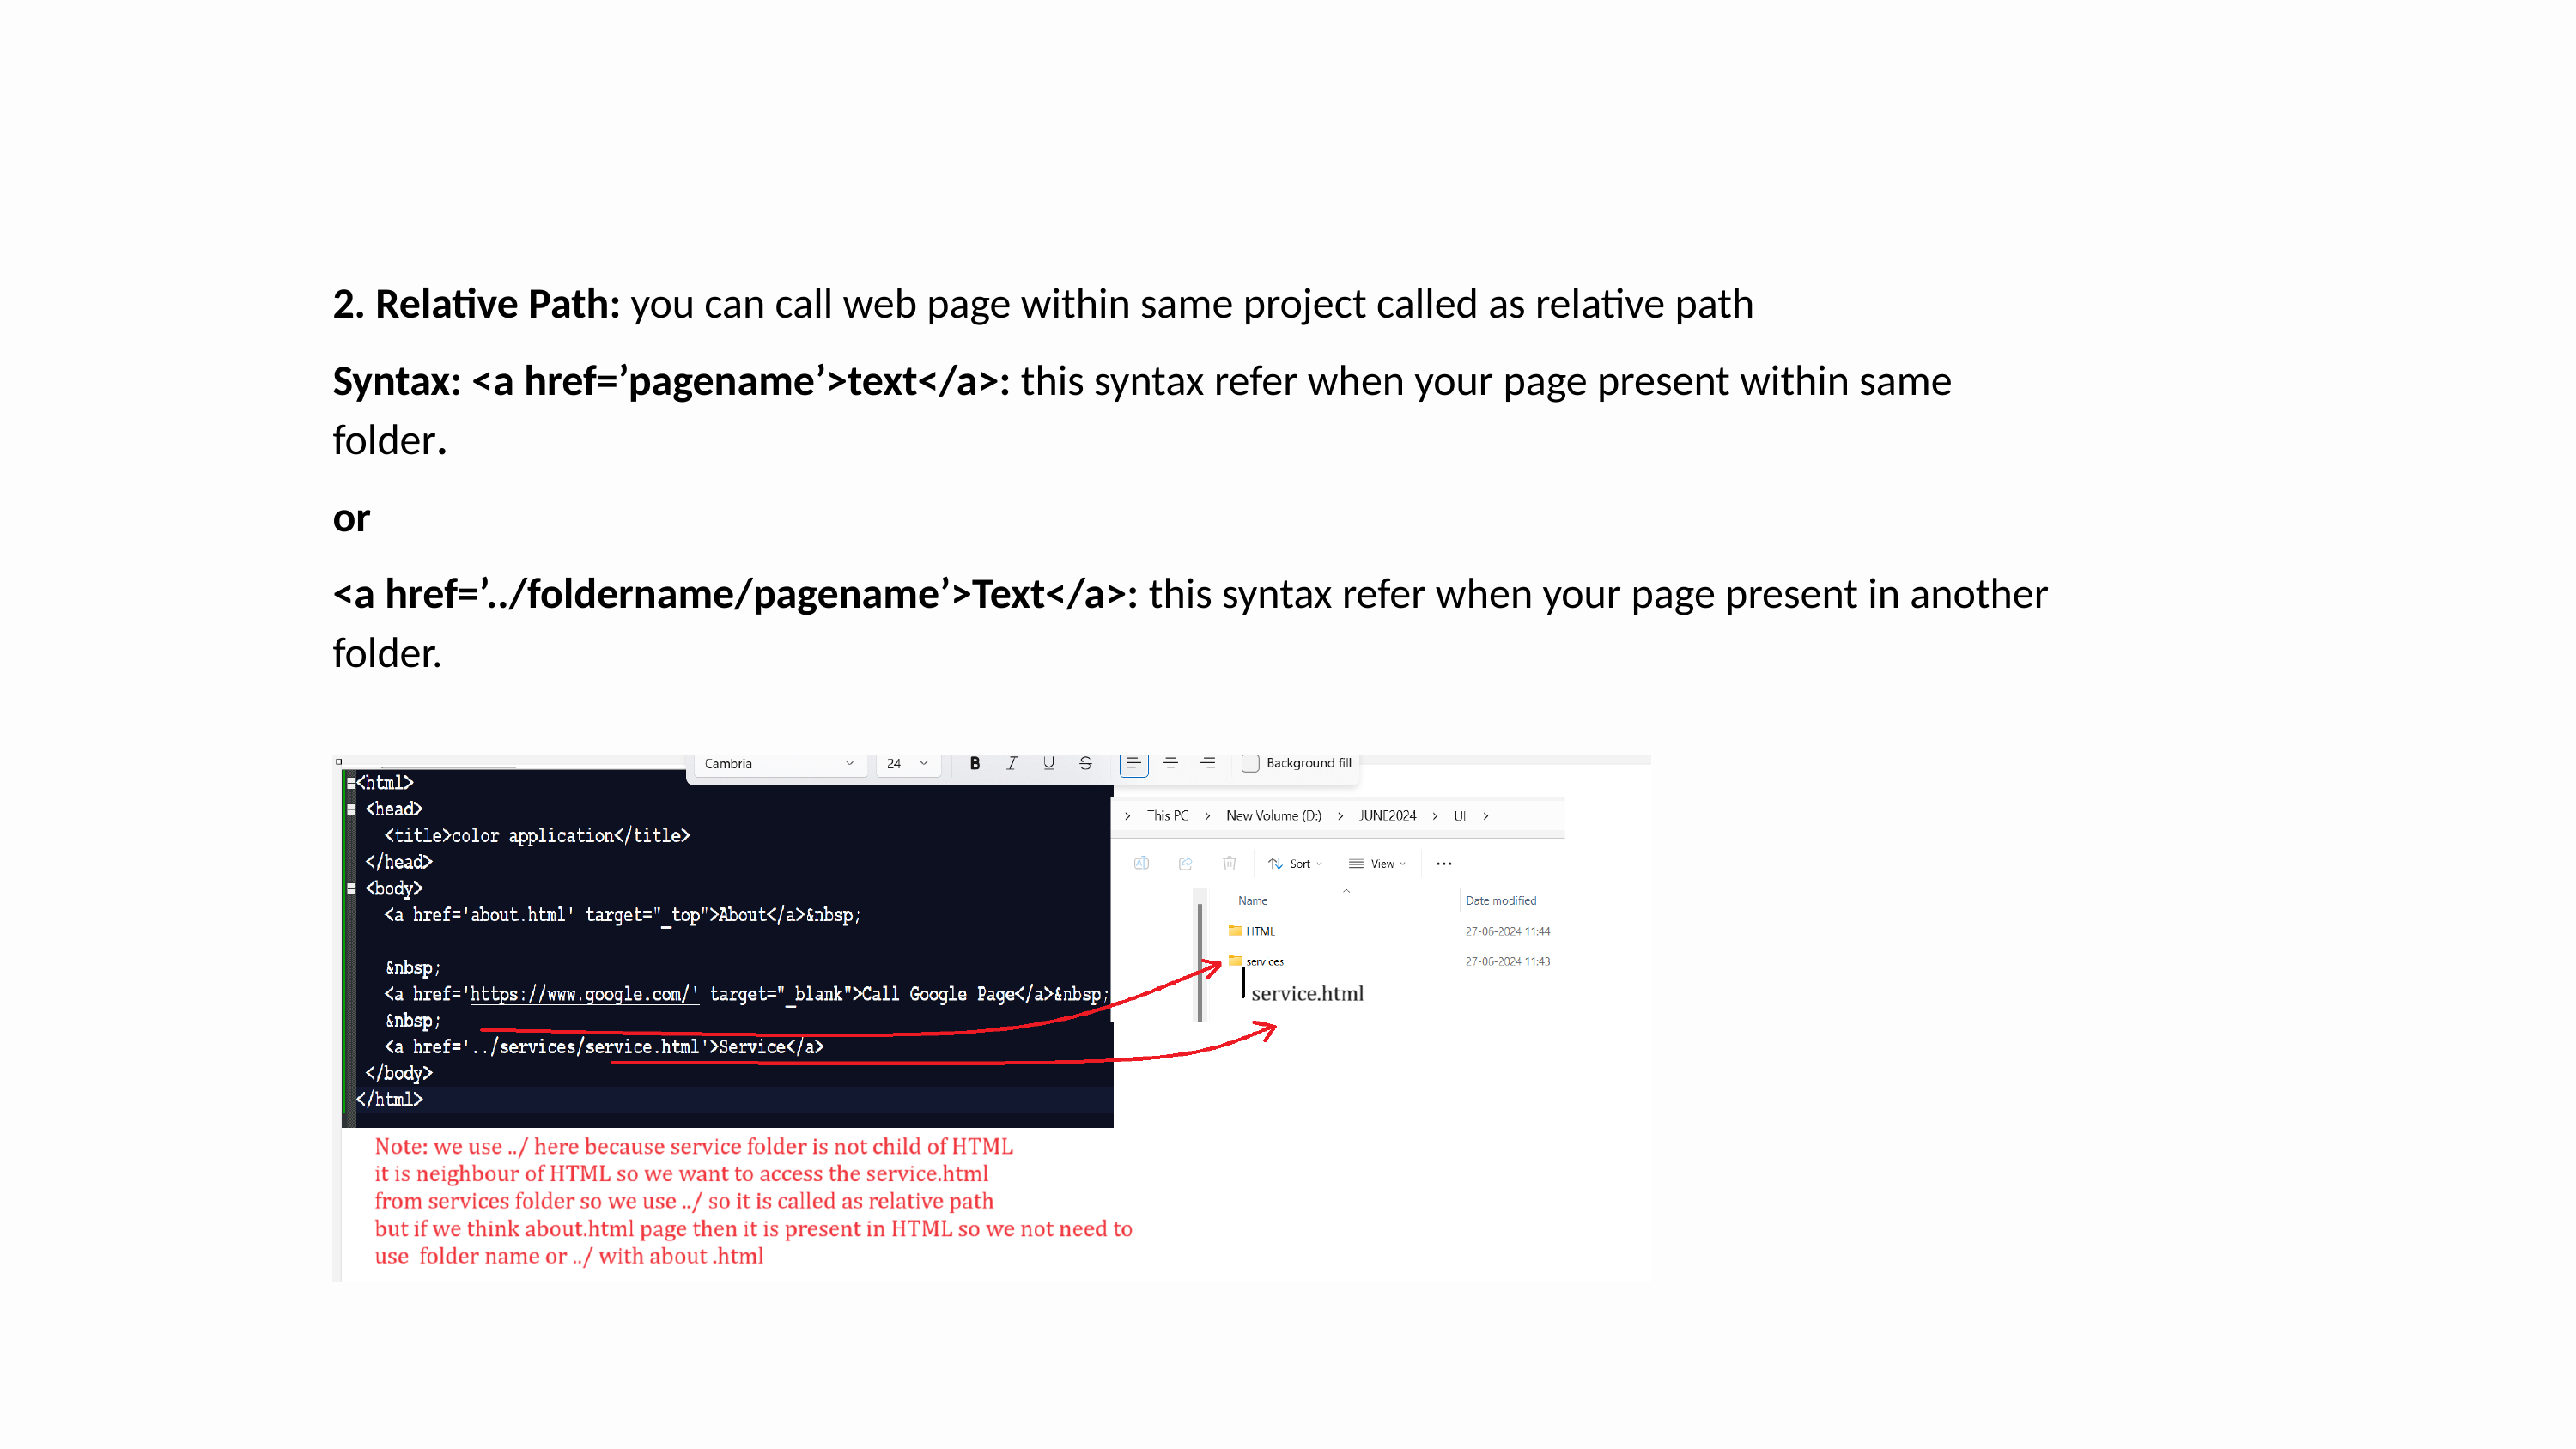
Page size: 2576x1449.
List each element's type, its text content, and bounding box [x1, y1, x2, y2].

text_box 2. Relative Path: you can call web page within same project called as relative path Syntax: <a href=’pagename’>text</a>: this syntax refer when your page present within same folder. or <a href=’../foldername/pagename’>Text</a>: this syntax refer when your page present in another folder. [332, 267, 2055, 754]
picture [332, 755, 1651, 1282]
